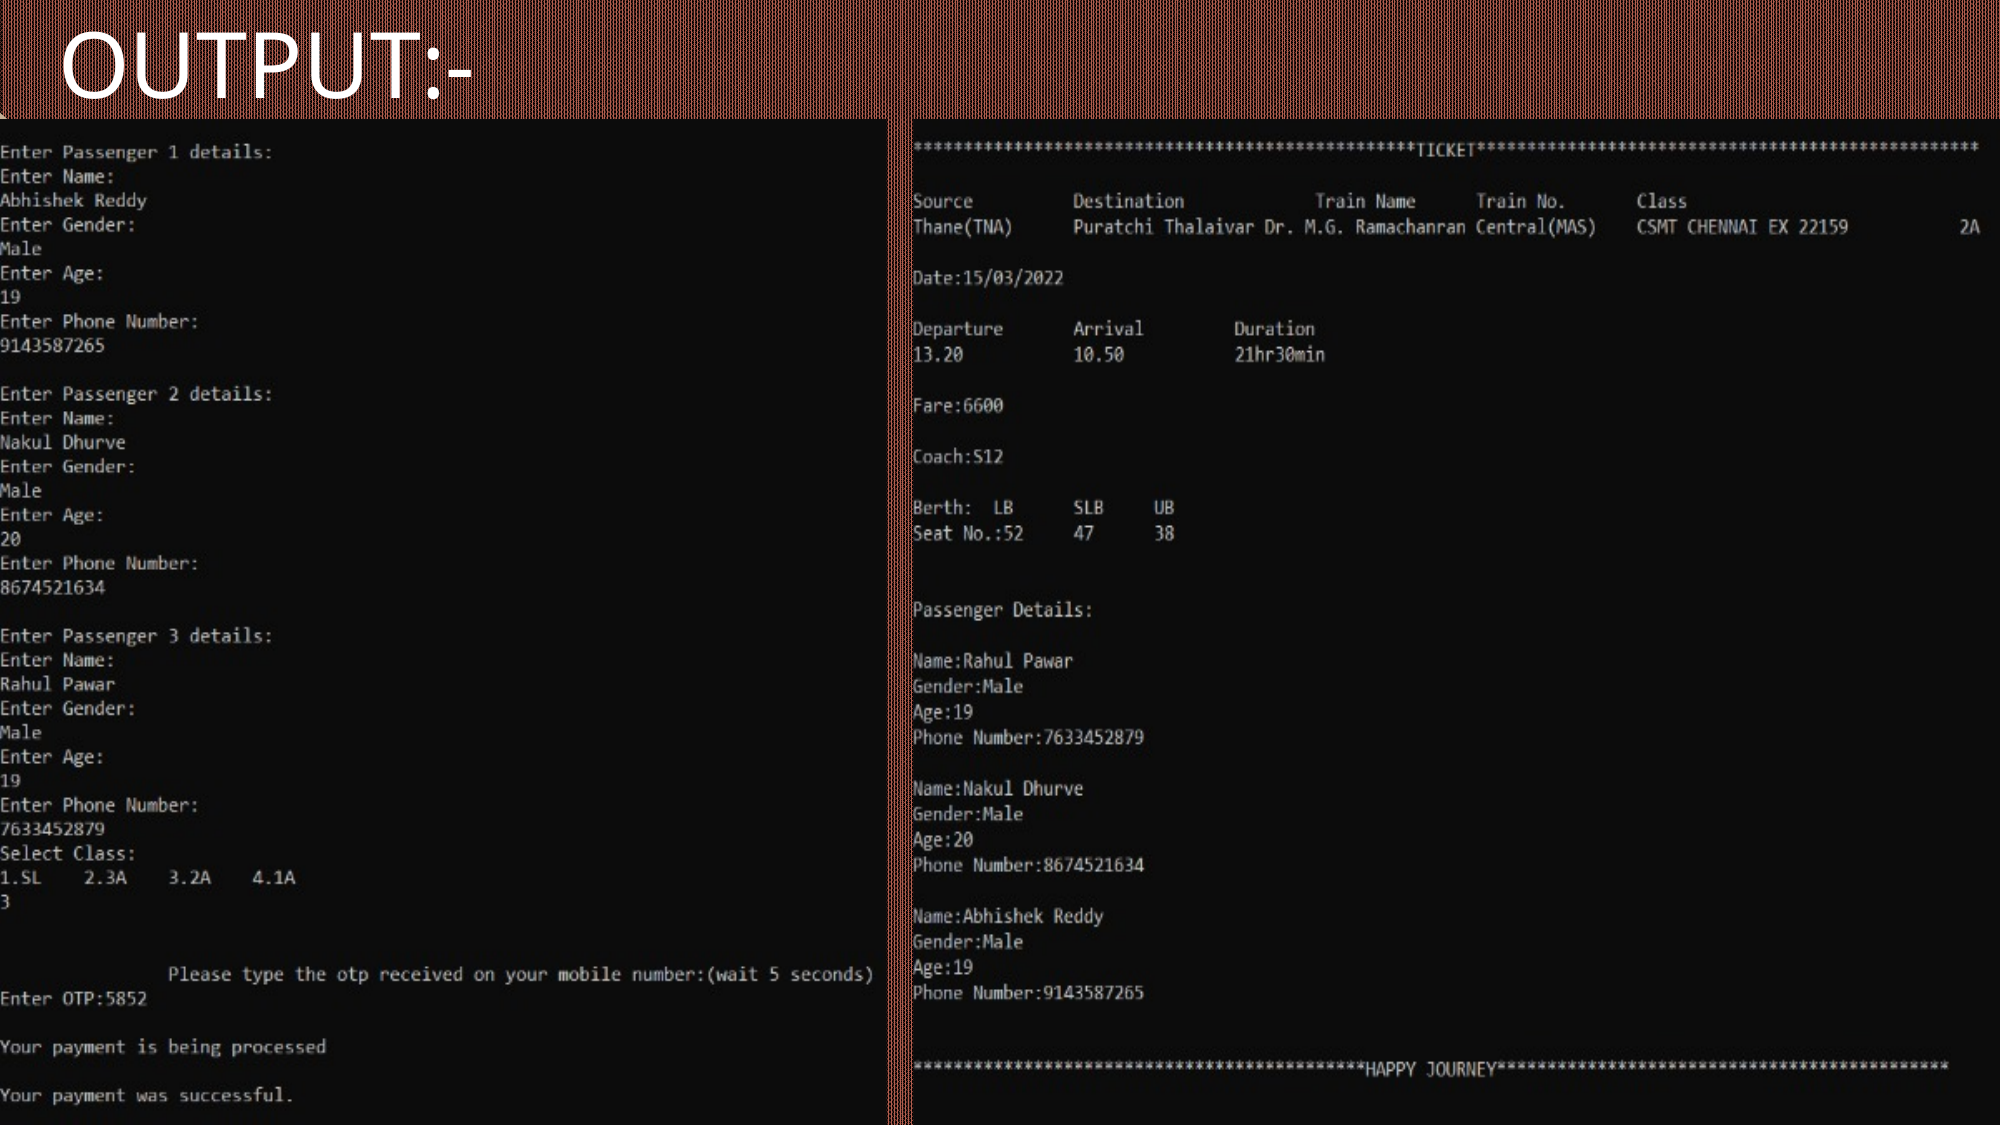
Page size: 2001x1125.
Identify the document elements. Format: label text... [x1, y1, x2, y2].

picture [0, 119, 887, 1125]
text_box OUTPUT:- [43, 0, 702, 119]
picture [913, 119, 2000, 1125]
